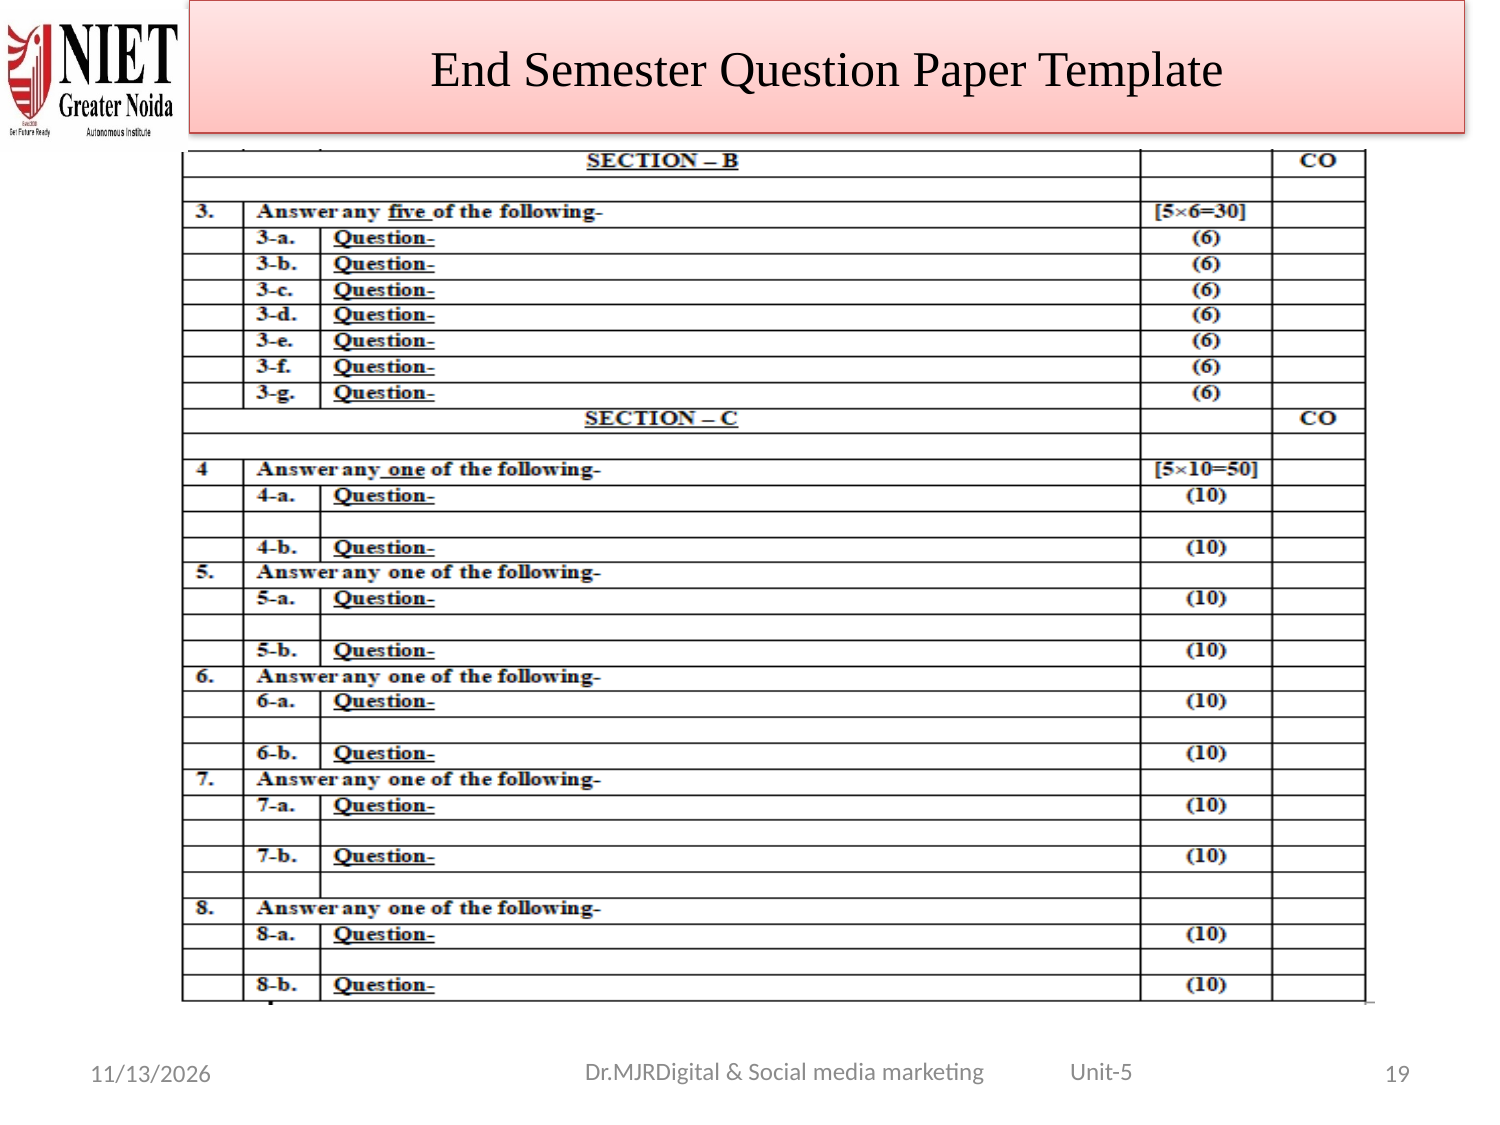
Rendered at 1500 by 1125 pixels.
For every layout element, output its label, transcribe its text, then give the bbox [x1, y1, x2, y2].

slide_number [75, 1042, 425, 1103]
footer Dr.MJRDigital & Social media marketing Unit-5 [512, 1037, 1213, 1103]
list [174, 149, 1376, 1006]
slide_number 19 [1074, 1042, 1425, 1103]
text_box End Semester Question Paper Template [189, 0, 1465, 134]
picture [0, 9, 188, 152]
